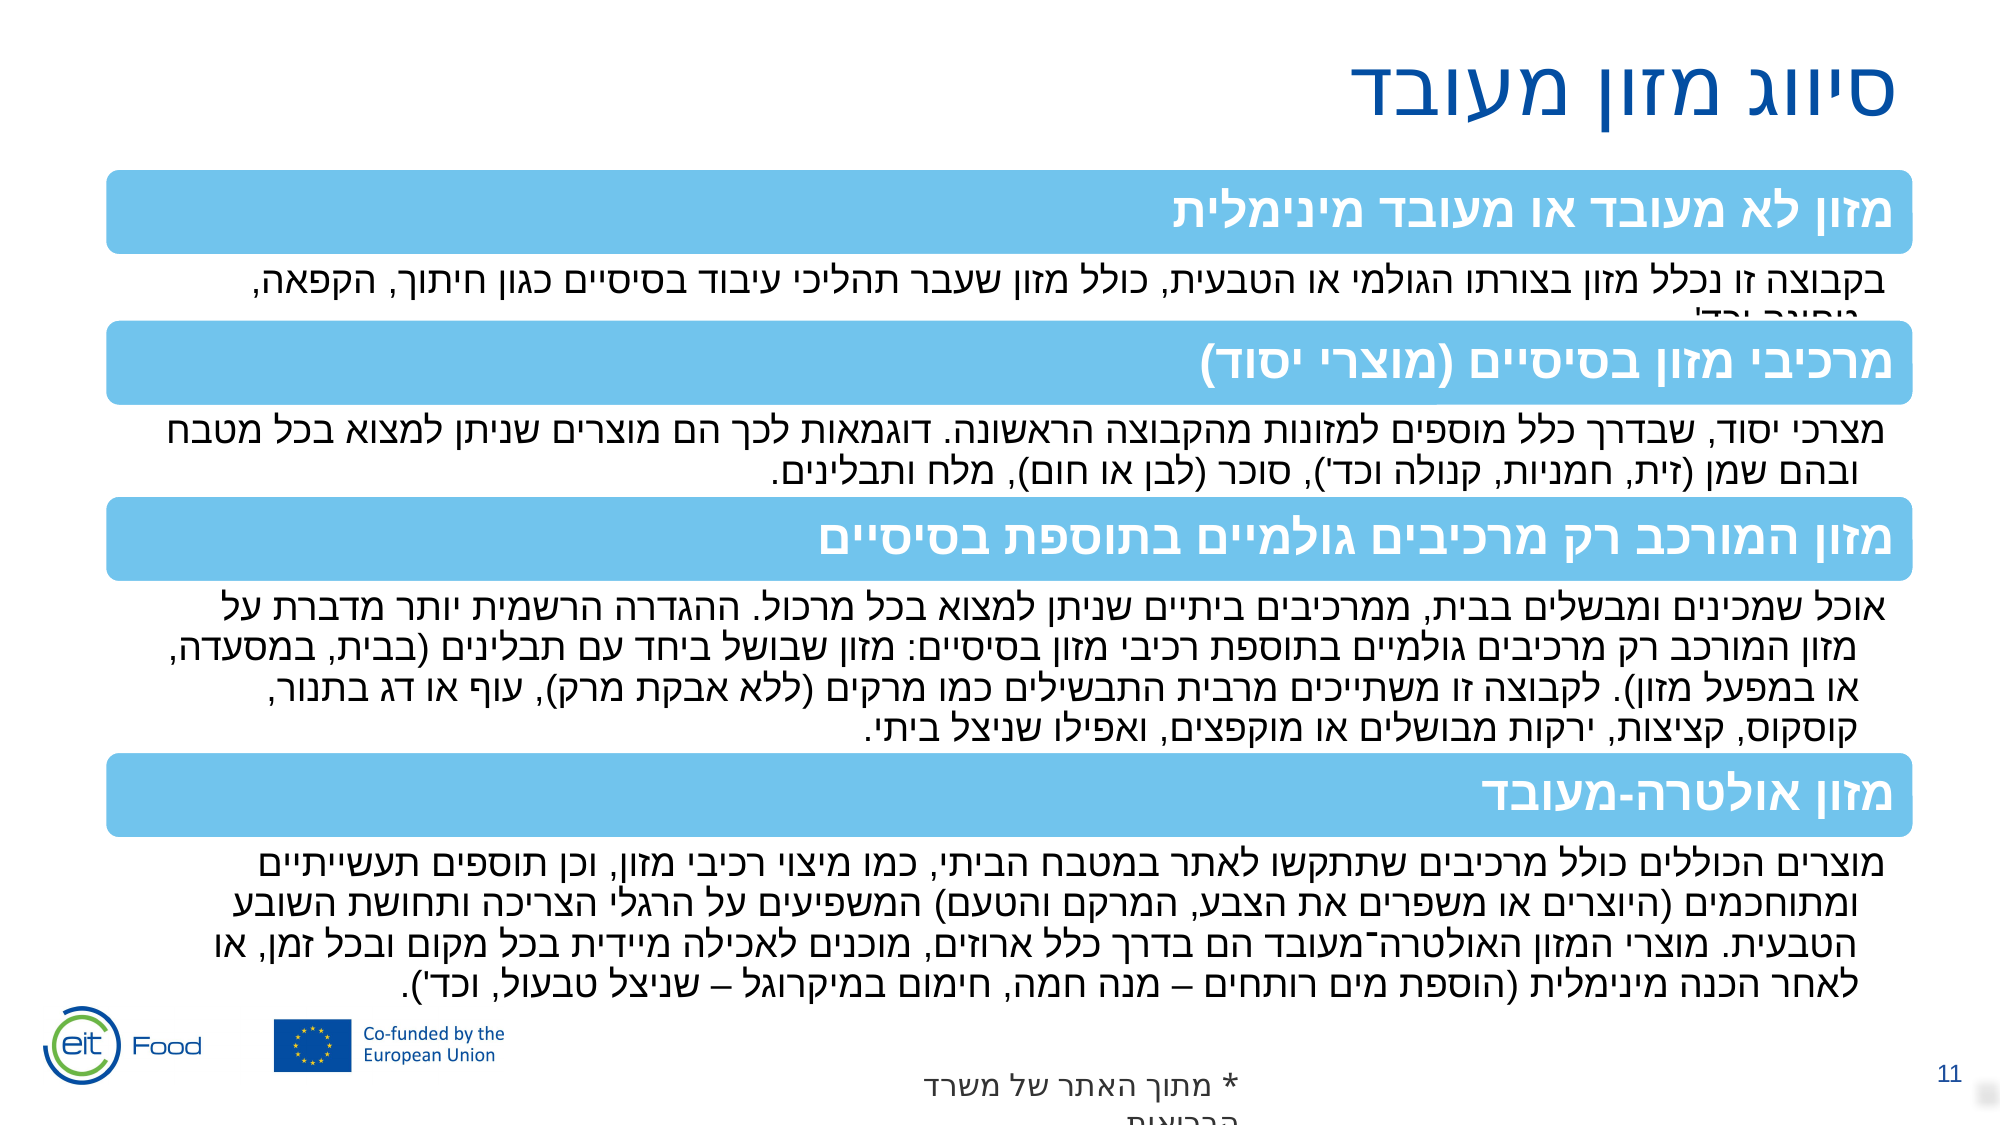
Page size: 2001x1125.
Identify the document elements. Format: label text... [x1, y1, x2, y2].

slide_number 11 [1527, 1042, 1978, 1103]
text_box * מתוך האתר של משרד הבריאות [836, 1058, 1255, 1125]
text_box סיווג מזון מעובד [497, 24, 1915, 163]
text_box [103, 167, 1915, 1008]
picture [43, 1006, 504, 1085]
